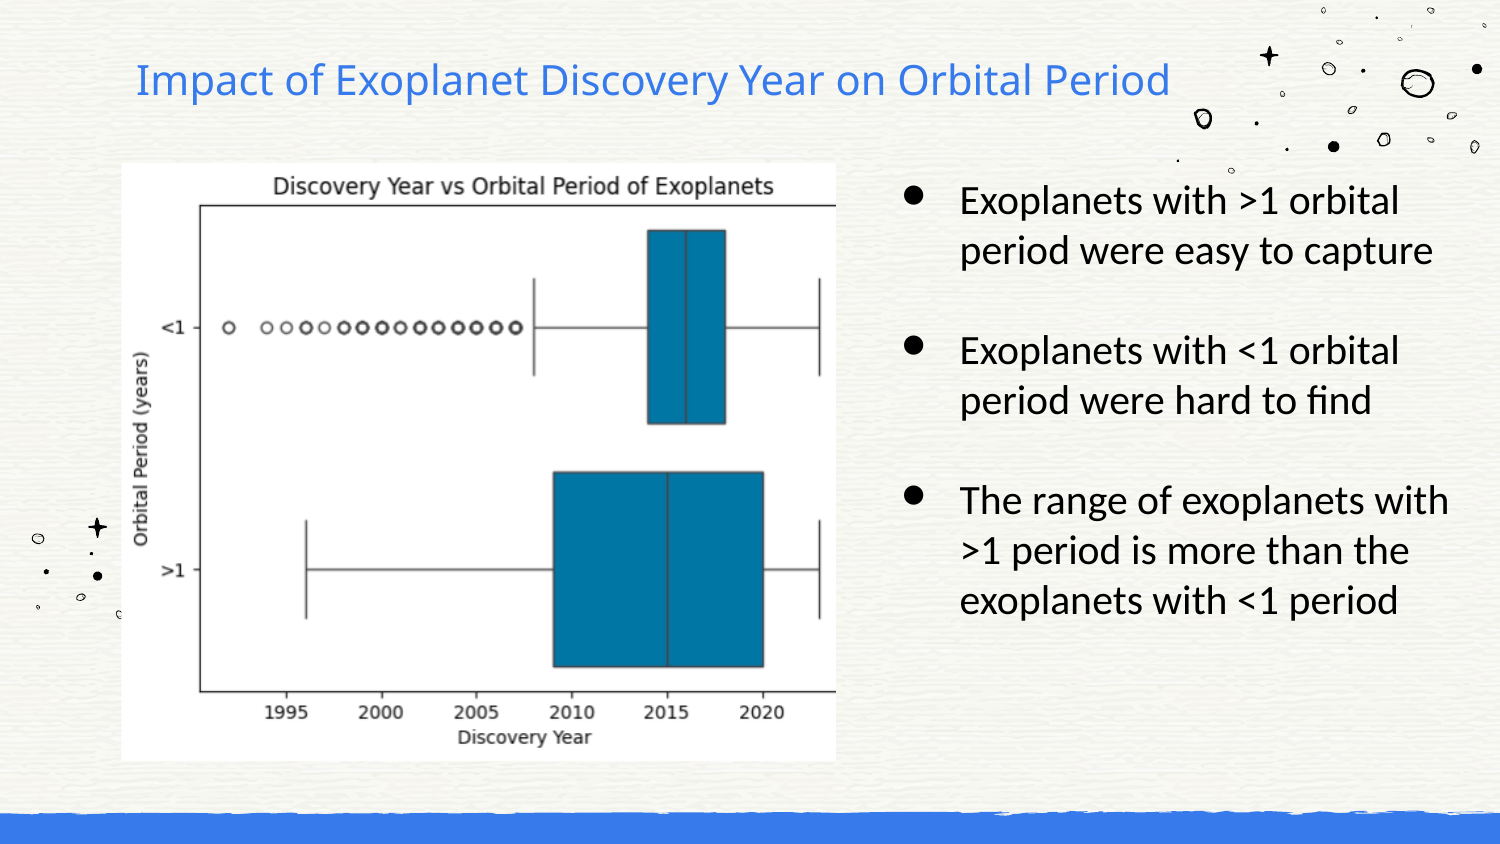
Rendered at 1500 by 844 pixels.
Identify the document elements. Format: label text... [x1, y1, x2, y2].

title Impact of Exoplanet Discovery Year on Orbital Period [121, 38, 1381, 147]
text_box Exoplanets with >1 orbital period were easy to capture Exoplanets with <1 orbital period were hard to find The range of exoplanets with >1 period is more than the exoplanets with <1 period [869, 157, 1466, 751]
picture [0, 0, 1500, 815]
